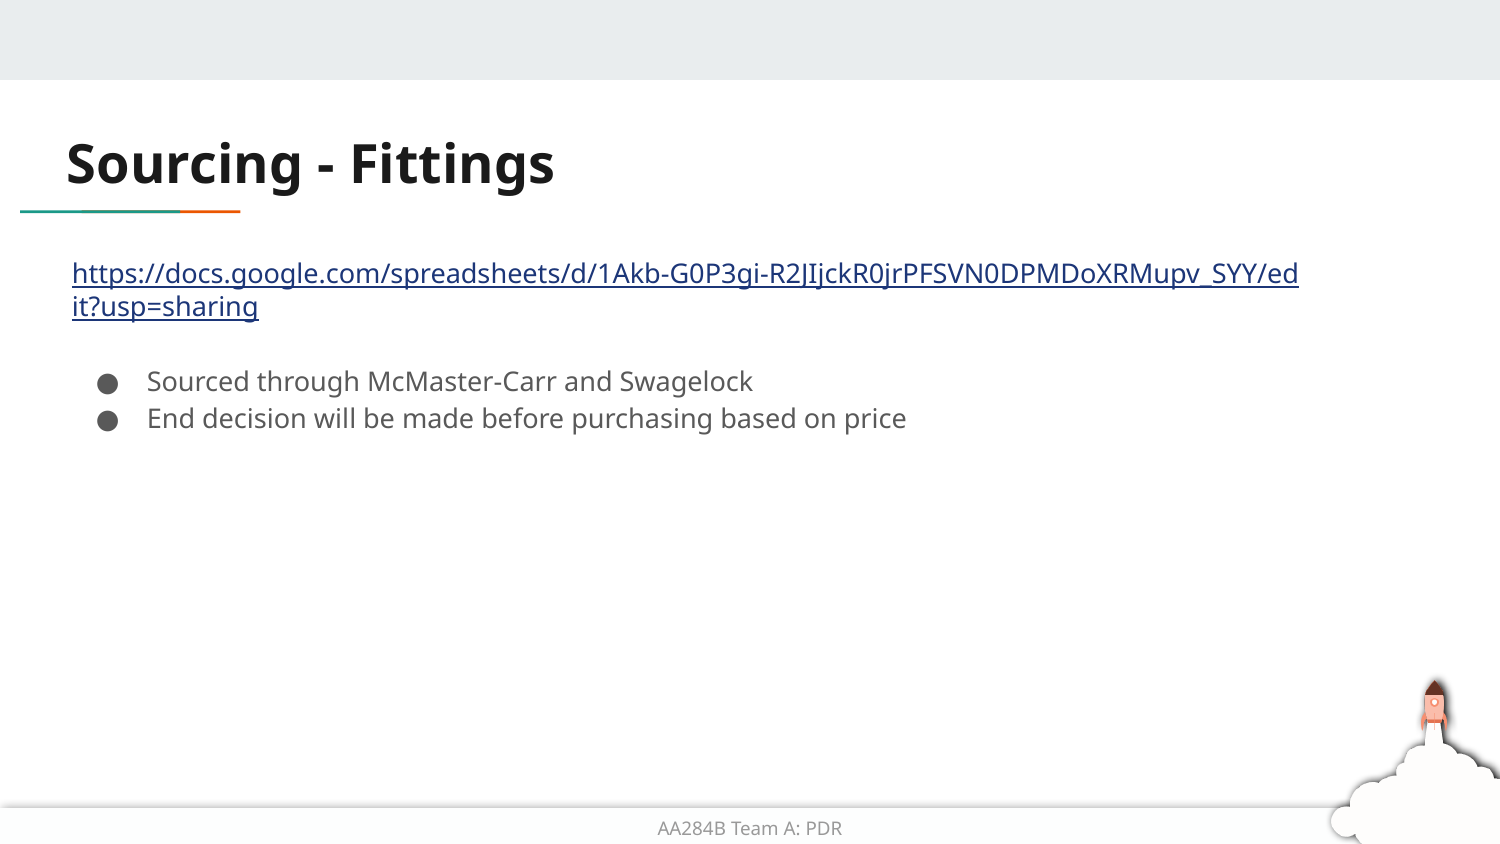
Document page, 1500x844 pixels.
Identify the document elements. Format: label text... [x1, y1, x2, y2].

picture [0, 680, 1500, 844]
title Sourcing - Fittings [51, 114, 1314, 203]
list https://docs.google.com/spreadsheets/d/1Akb-G0P3gi-R2JIjckR0jrPFSVN0DPMDoXRMupv_SYY/edit?usp=sharing Sourced through McMaster-Carr and Swagelock End decision will be made before purchasing based on price [56, 236, 1319, 608]
